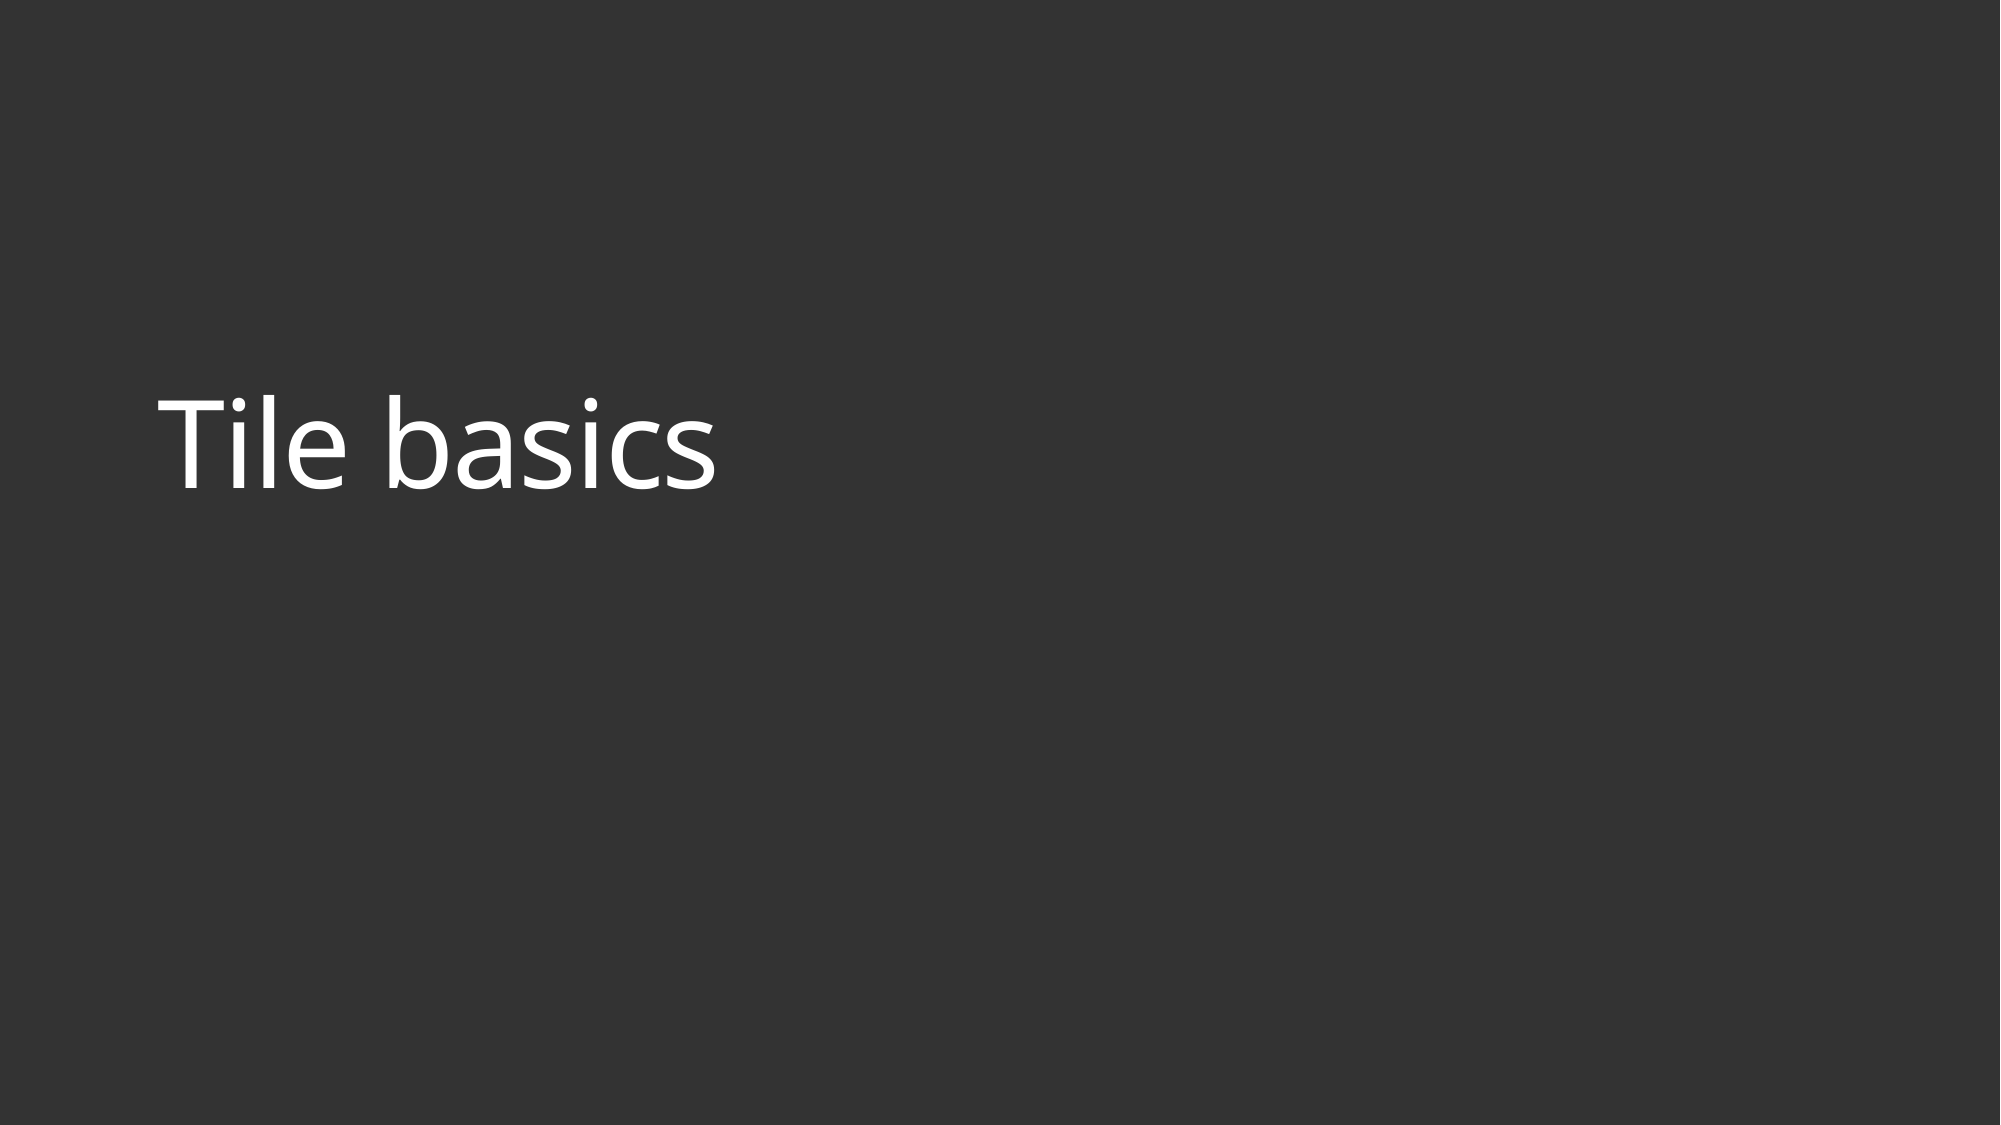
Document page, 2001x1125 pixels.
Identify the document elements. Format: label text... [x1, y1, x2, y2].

title Tile basics [133, 367, 1956, 531]
